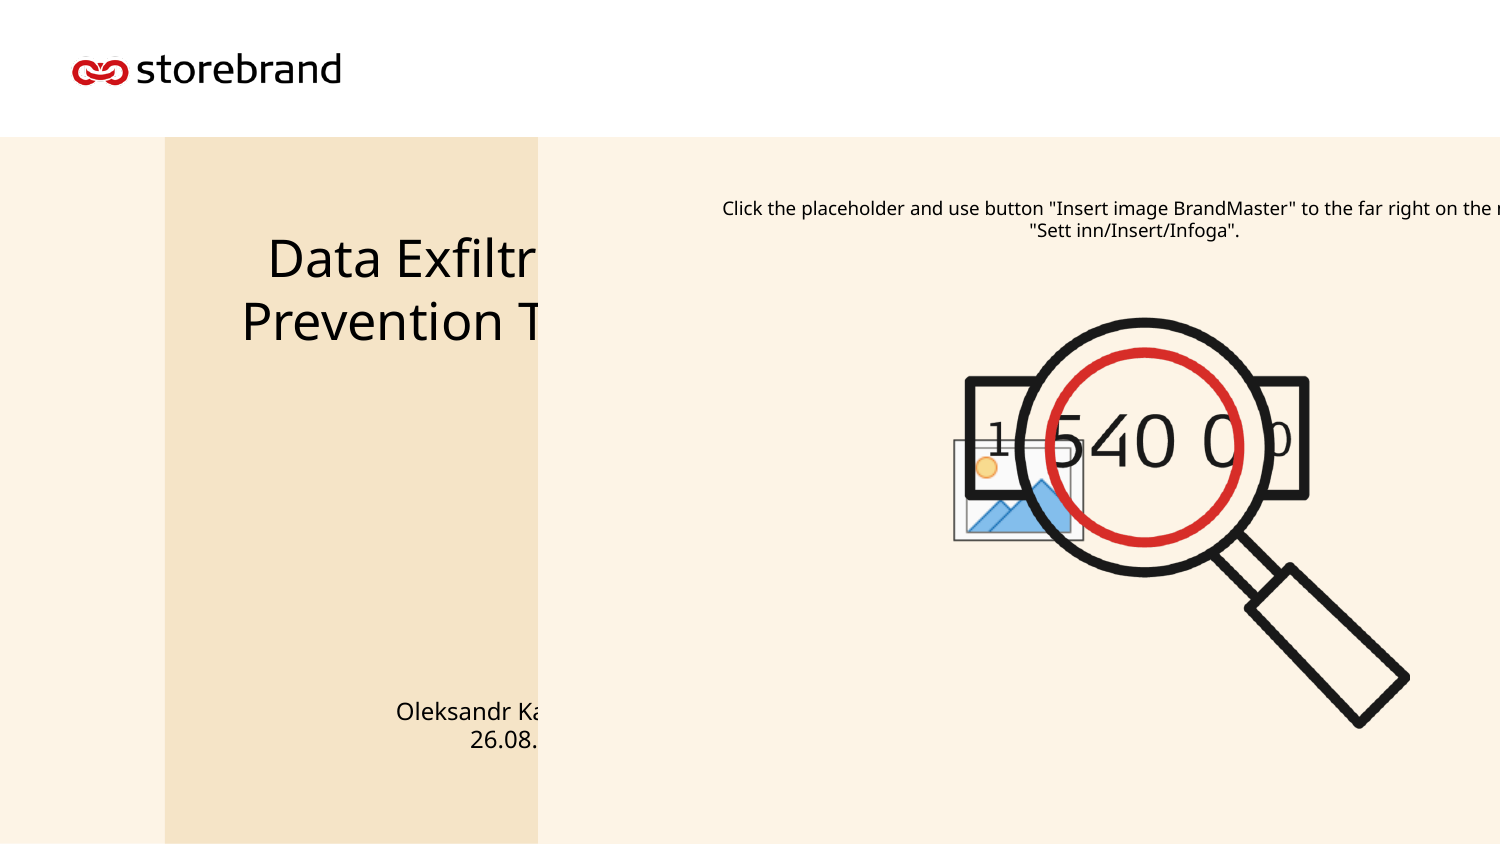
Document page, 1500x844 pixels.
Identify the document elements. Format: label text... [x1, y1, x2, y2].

picture [538, 137, 1500, 844]
picture [70, 52, 341, 92]
title Data Exfiltration and Prevention Techniques [164, 137, 538, 844]
list Oleksandr Kazymyrov 26.08.22 [328, 696, 538, 762]
